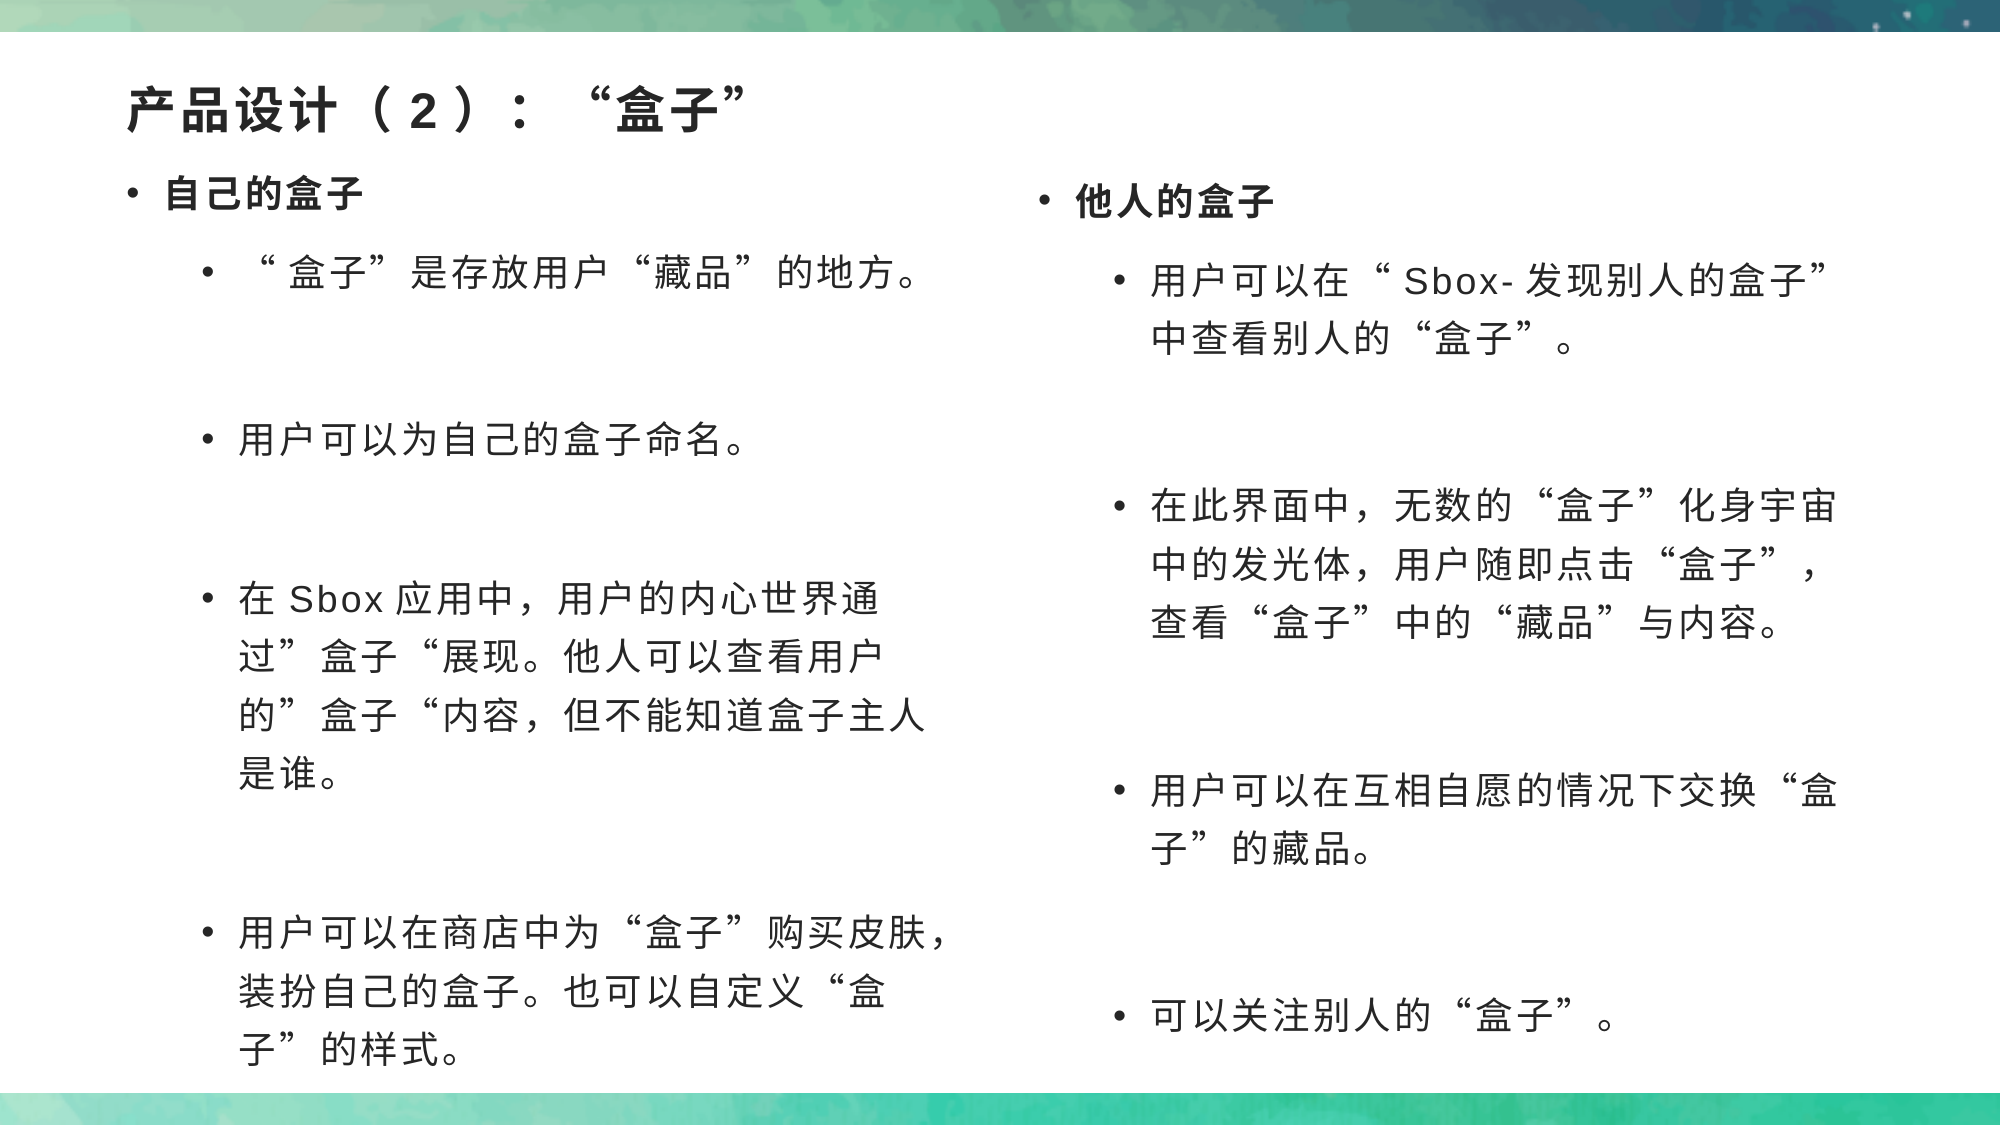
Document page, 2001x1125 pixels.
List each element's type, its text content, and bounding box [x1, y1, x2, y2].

title 产品设计（2）：“盒子” [109, 72, 1891, 146]
picture [0, 0, 2000, 32]
picture [0, 1093, 2000, 1125]
list 他人的盒子 用户可以在“Sbox-发现别人的盒子”中查看别人的“盒子”。 在此界面中，无数的“盒子”化身宇宙中的发光体，用户随即点击“盒子”，查看“盒子”中的“藏品”与内容。 用户可以在互相自愿的情况下交换“盒子”的藏品。 可以关注别人的“盒子”。 [1023, 156, 1891, 1041]
list 自己的盒子 “盒子”是存放用户“藏品”的地方。 用户可以为自己的盒子命名。 在Sbox应用中，用户的内心世界通过”盒子“展现。他人可以查看用户的”盒子“内容，但不能知道盒子主人是谁。 用户可以在商店中为“盒子”购买皮肤，装扮自己的盒子。也可以自定义“盒子”的样式。 [109, 156, 977, 1041]
